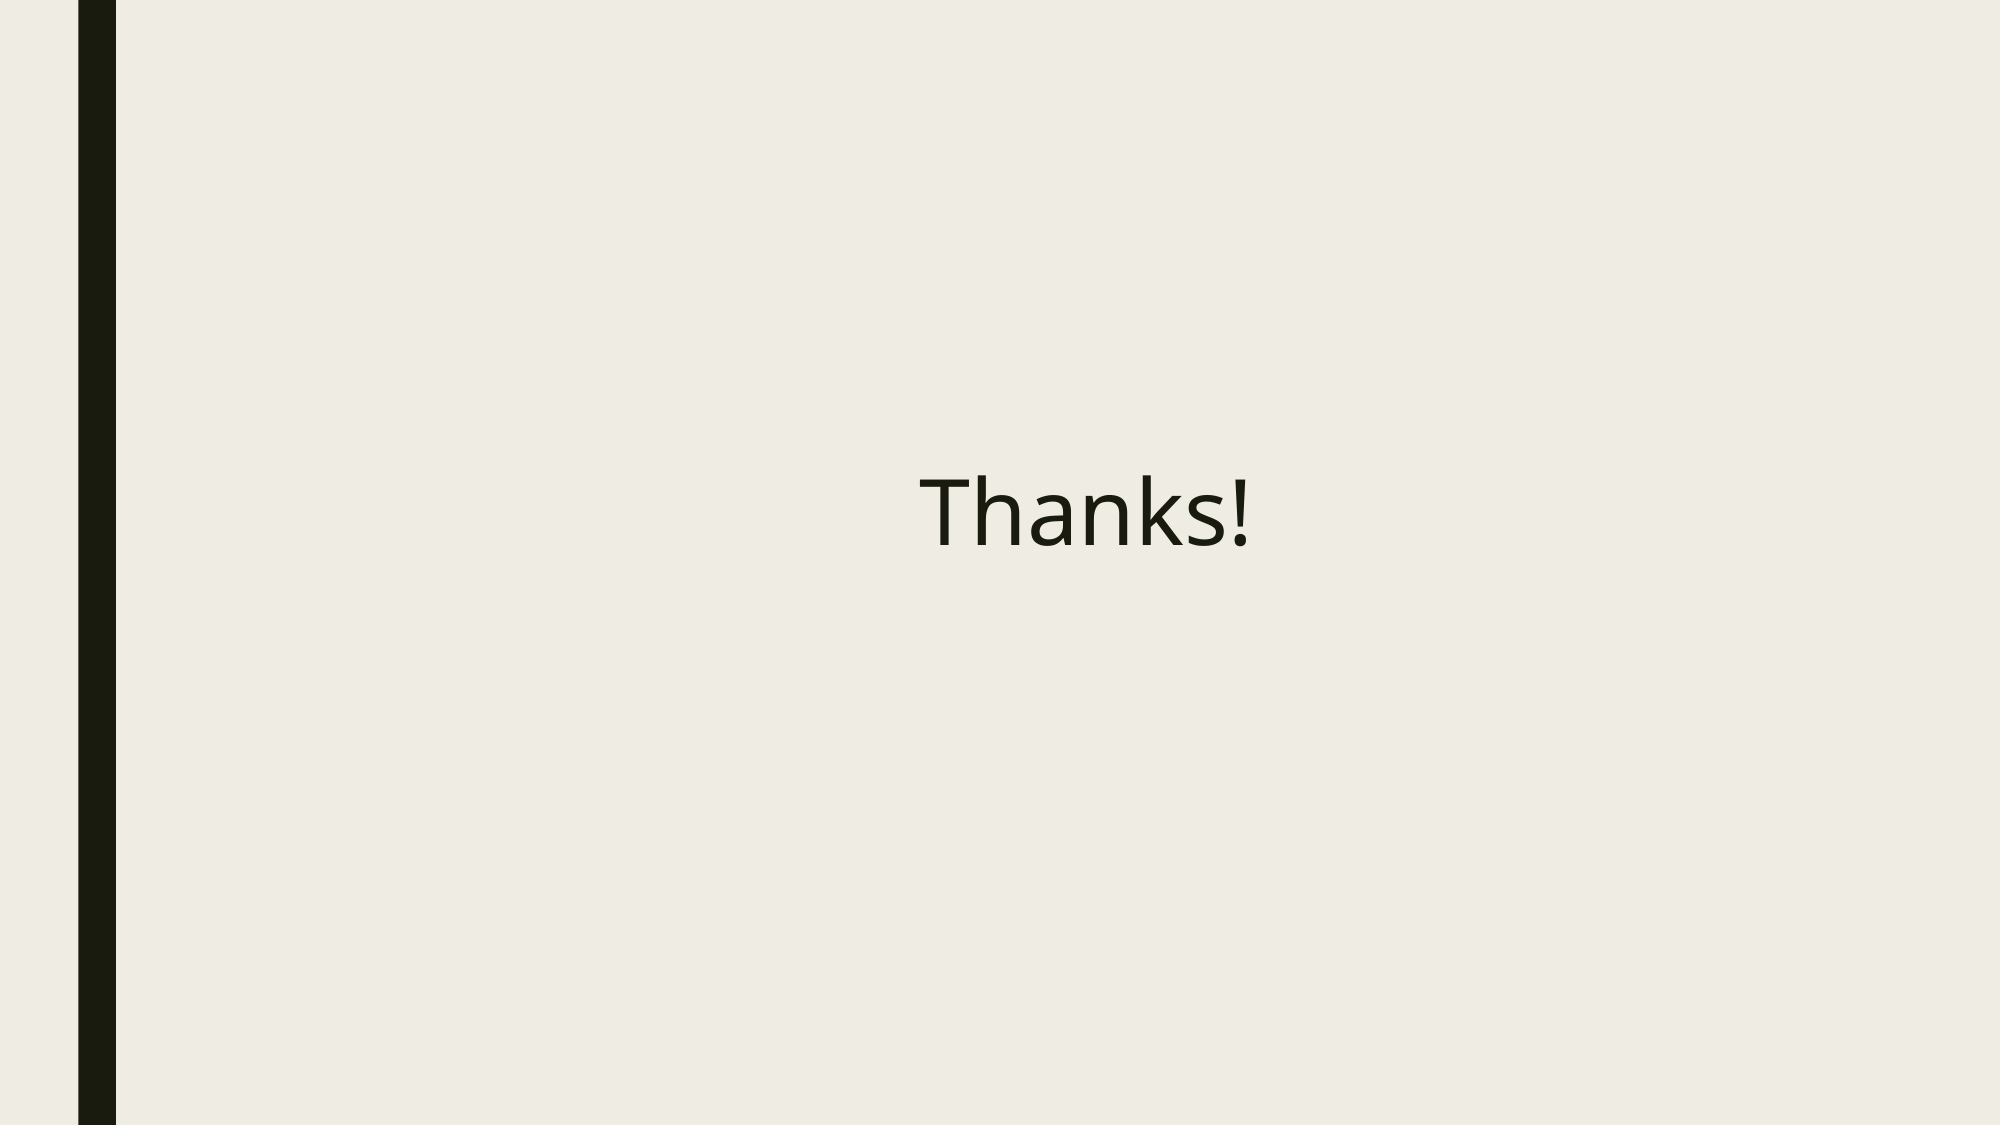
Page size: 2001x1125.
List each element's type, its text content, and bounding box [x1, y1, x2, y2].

title Thanks! [904, 459, 1470, 704]
